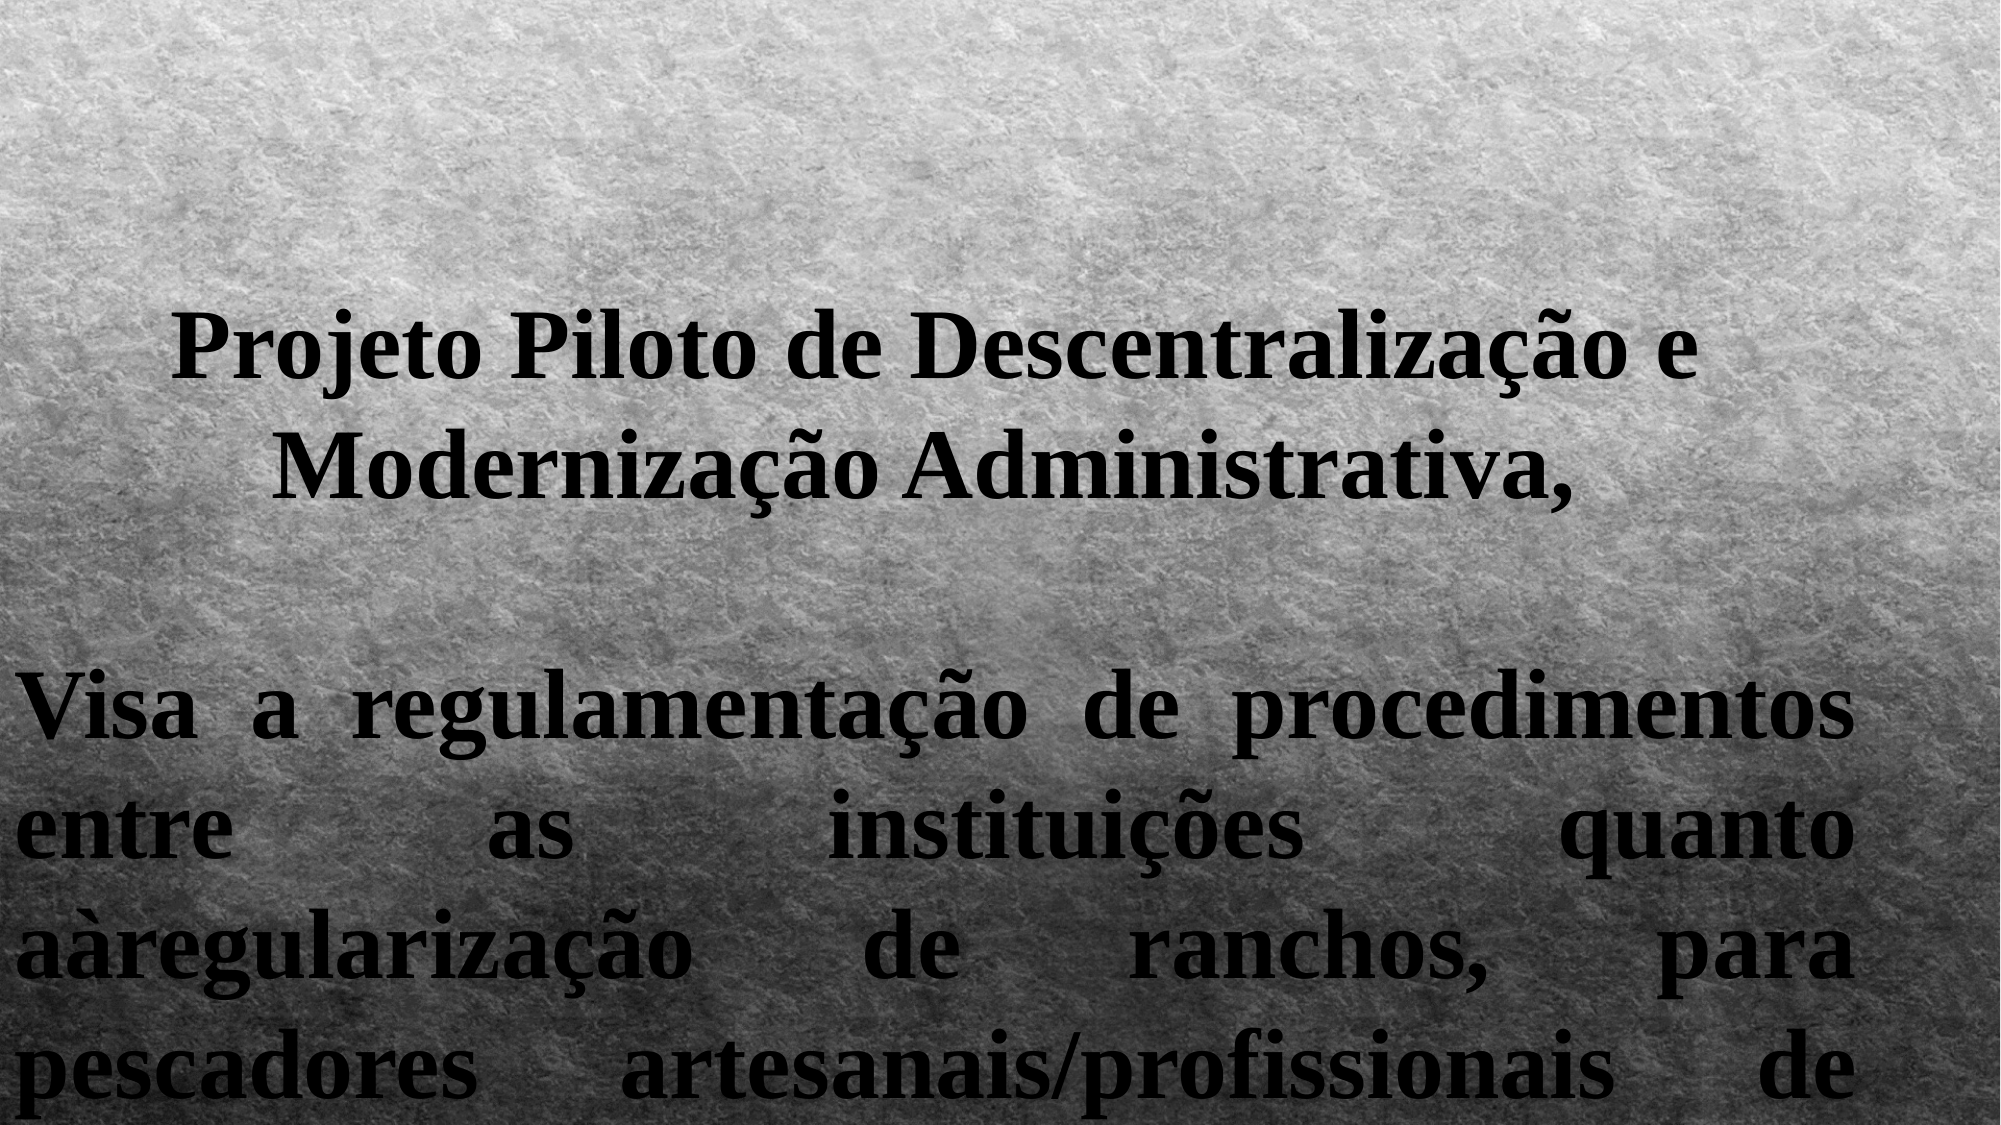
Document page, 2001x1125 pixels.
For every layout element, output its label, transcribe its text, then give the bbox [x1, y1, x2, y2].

text_box Projeto Piloto de Descentralização e Modernização Administrativa, Visa a regulamentação de procedimentos entre as instituições quanto aàregularização de ranchos, para pescadores artesanais/profissionais de Comunidades Tradicionais em Santa Catarina, com anuência do Município de Florianópolis. [0, 271, 1873, 945]
picture [0, 0, 2001, 1125]
